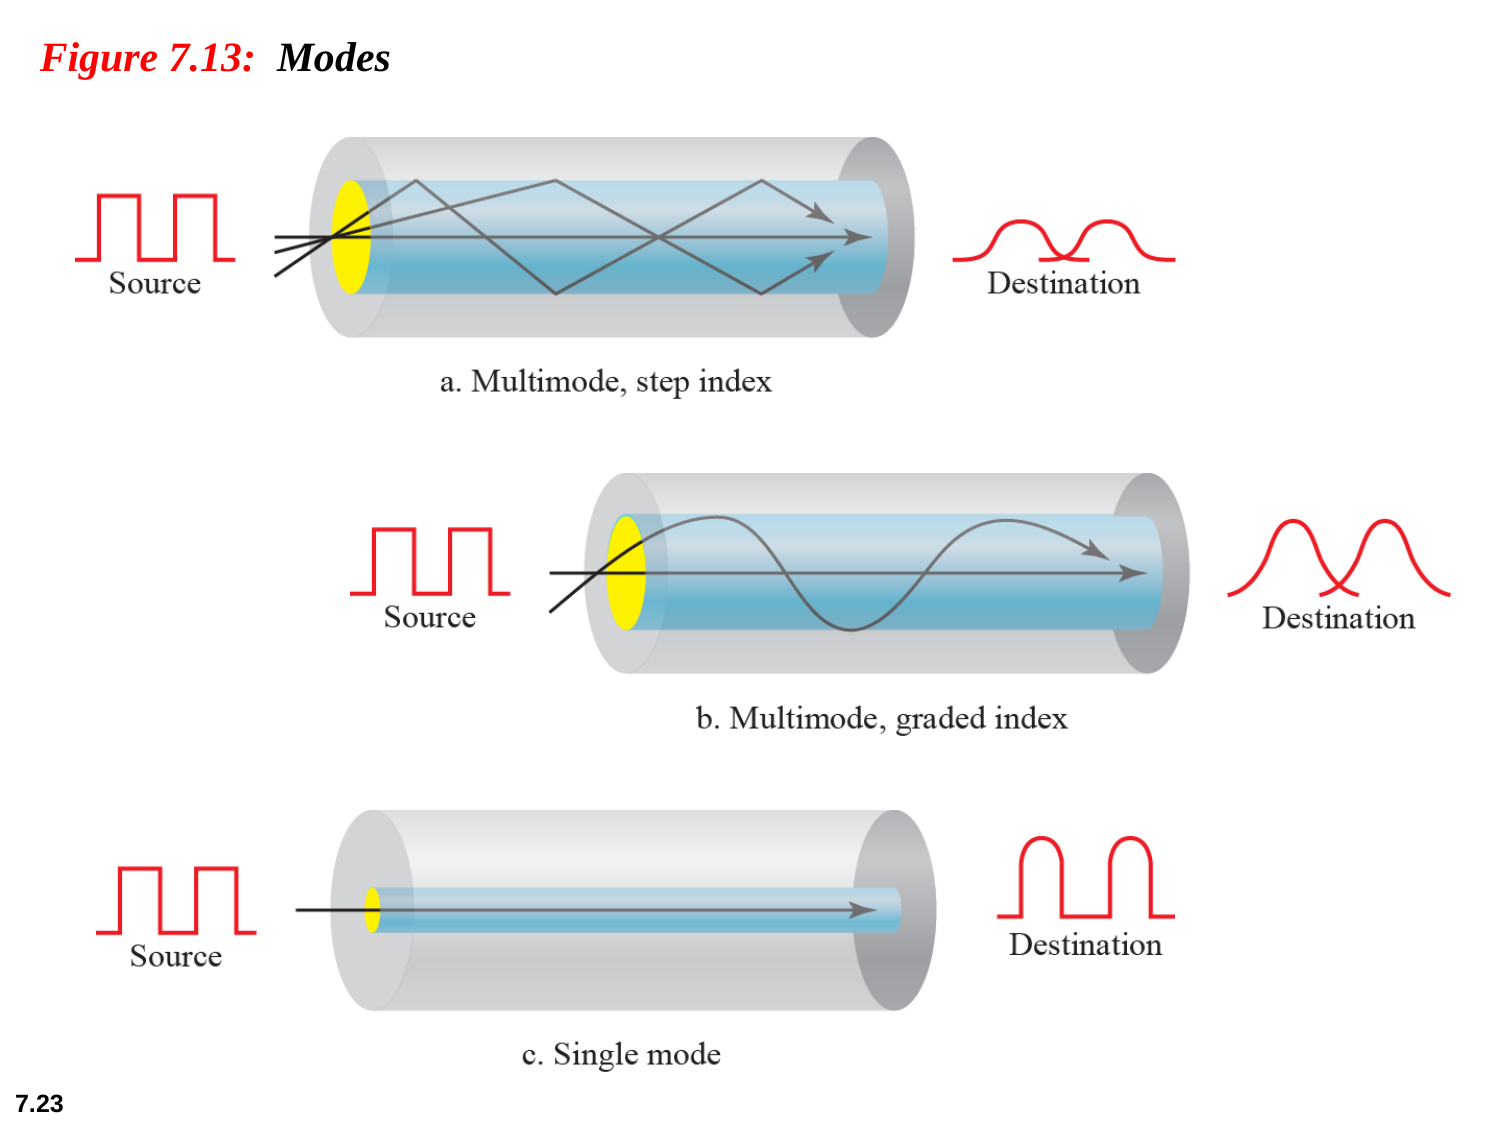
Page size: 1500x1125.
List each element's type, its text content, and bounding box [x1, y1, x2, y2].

picture [349, 473, 1452, 740]
picture [74, 137, 1177, 402]
picture [96, 810, 1176, 1076]
text_box 7.‹#› [0, 1049, 313, 1125]
text_box Figure 7.13: Modes [24, 22, 1363, 87]
